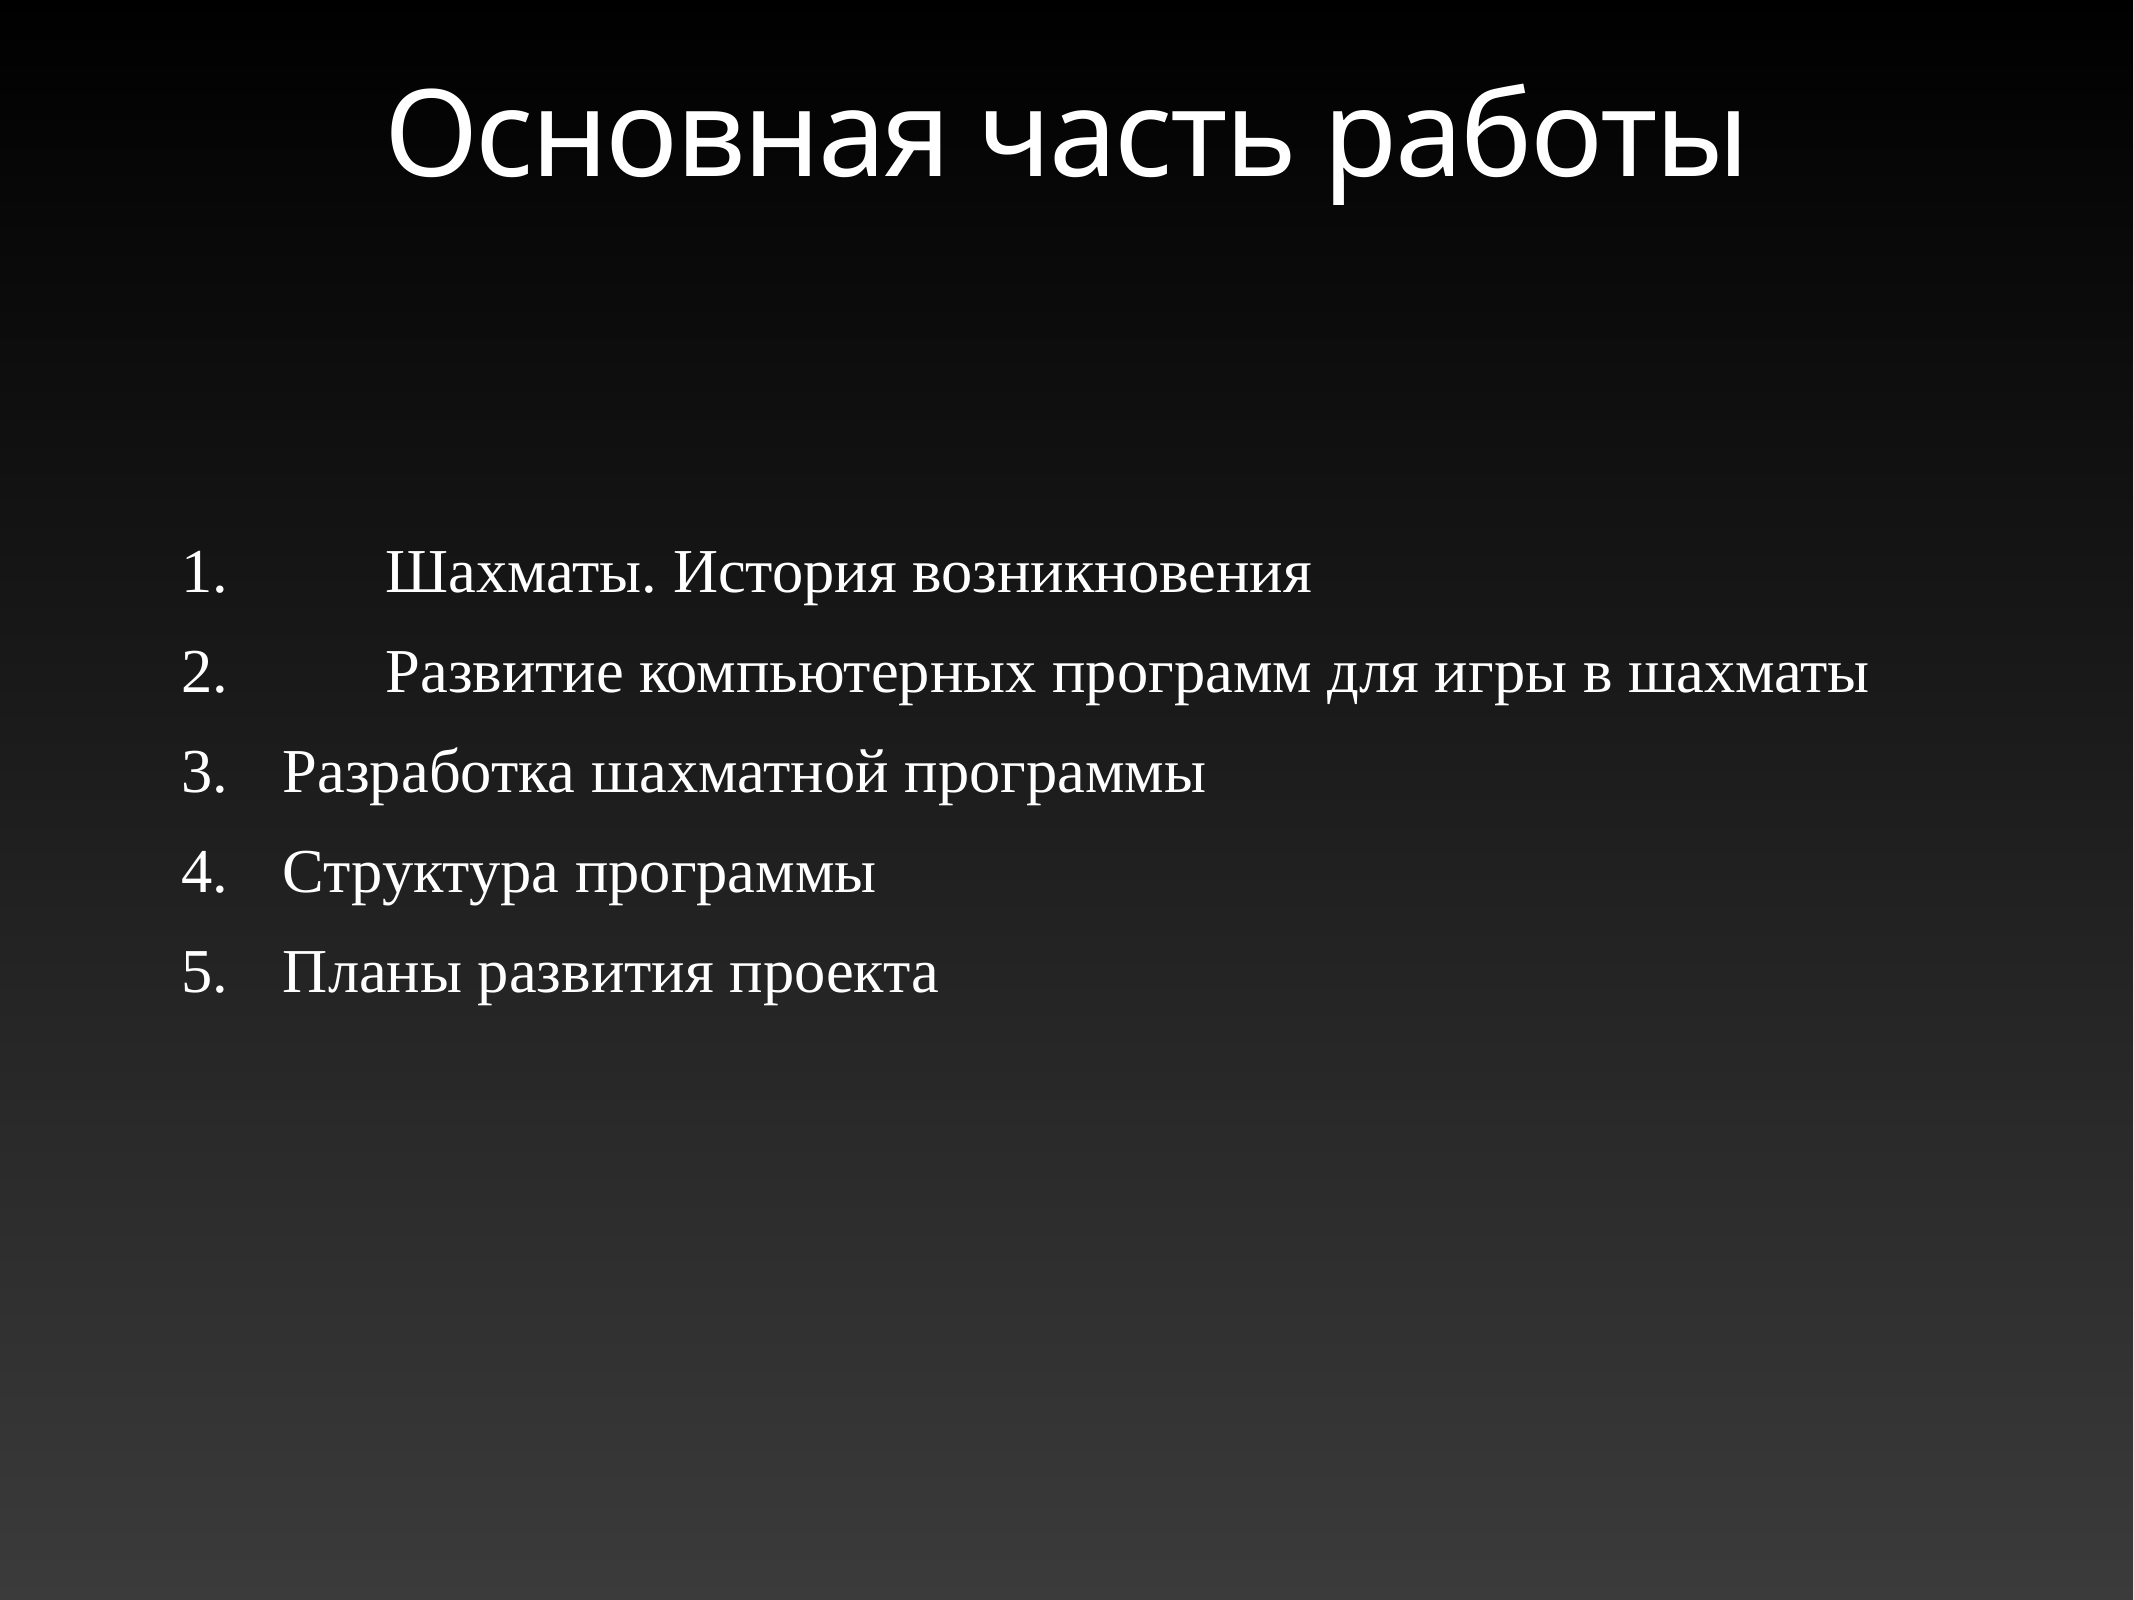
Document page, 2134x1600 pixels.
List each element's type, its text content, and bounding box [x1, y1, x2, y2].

list Шахматы. История возникновения Развитие компьютерных программ для игры в шахматы Разработка шахматной программы Структура программы Планы развития проекта [97, 521, 2036, 1600]
title Основная часть работы [124, 74, 2009, 263]
